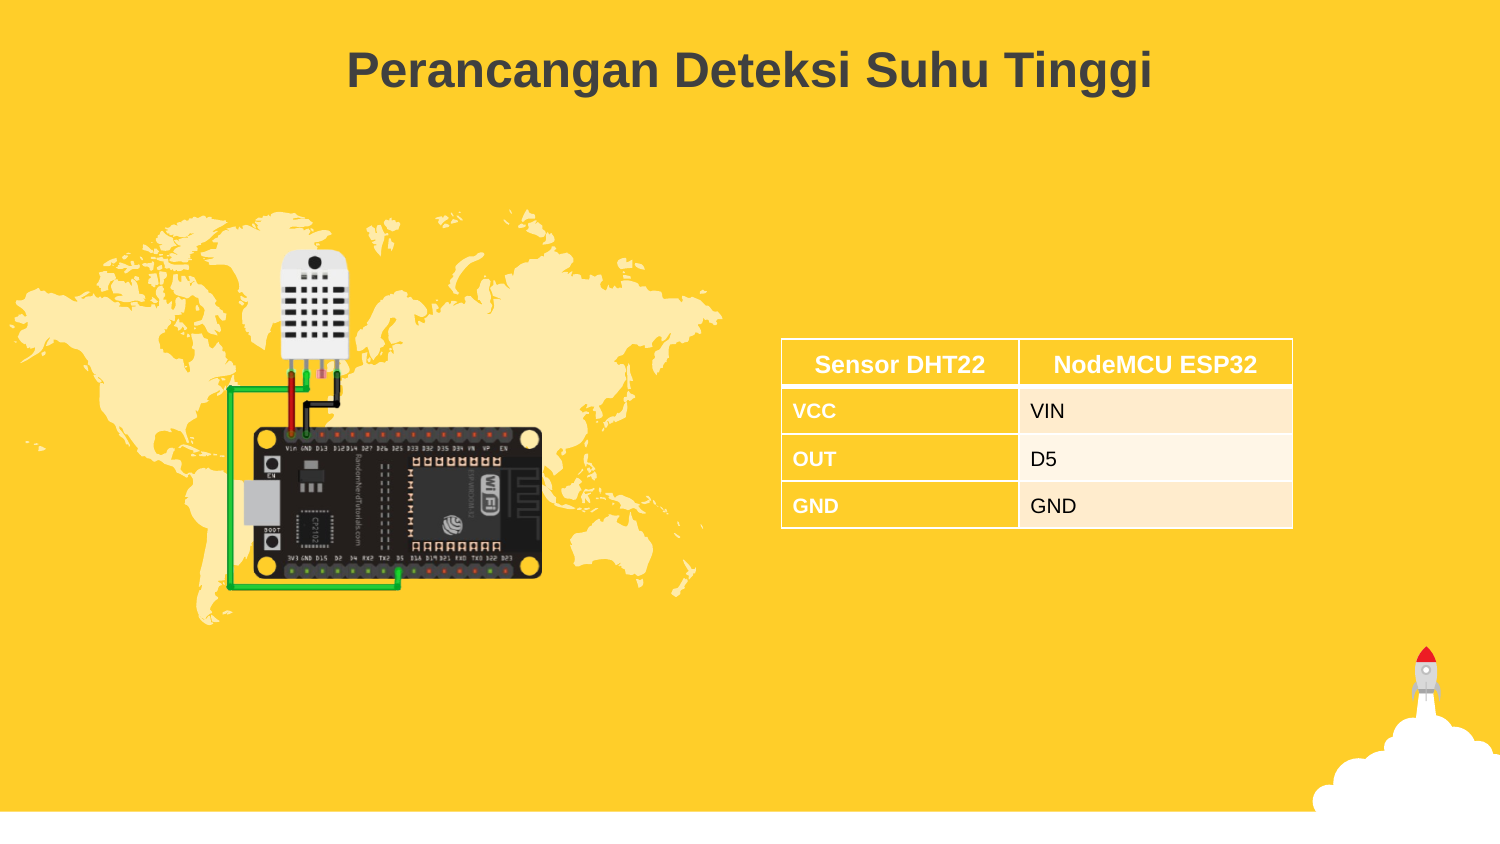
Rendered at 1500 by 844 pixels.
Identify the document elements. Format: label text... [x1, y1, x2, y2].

table_header NodeMCU ESP32 [1020, 340, 1292, 384]
picture [223, 245, 542, 633]
table_cell GND [1020, 482, 1292, 527]
table_cell VCC [782, 389, 1018, 433]
table_cell GND [782, 482, 1018, 527]
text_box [9, 208, 723, 626]
table_cell D5 [1020, 435, 1292, 480]
list Perancangan Deteksi Suhu Tinggi [0, 20, 1500, 115]
table_header Sensor DHT22 [782, 340, 1018, 384]
table_cell VIN [1020, 389, 1292, 433]
table_cell OUT [782, 435, 1018, 480]
